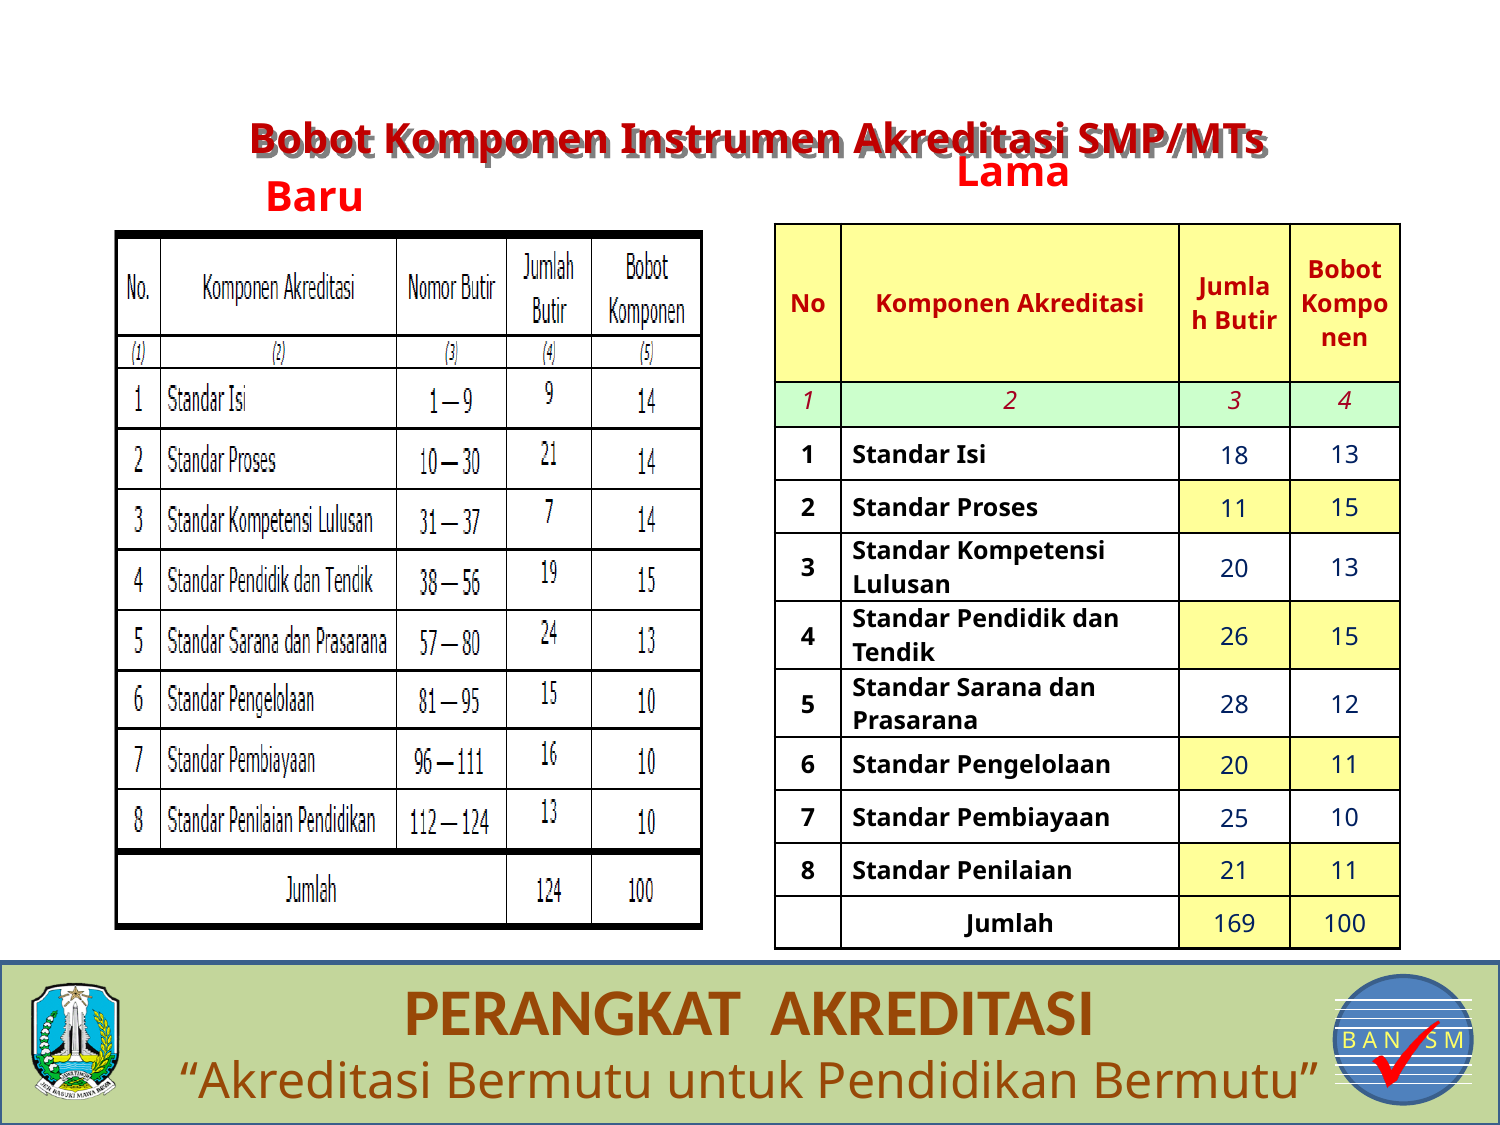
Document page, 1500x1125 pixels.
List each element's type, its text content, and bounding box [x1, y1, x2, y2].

table_cell Jumlah [842, 897, 1178, 947]
table_cell 6 [776, 738, 840, 789]
table_cell 26 [1180, 602, 1289, 668]
table_cell 2 [842, 383, 1178, 426]
table_cell 3 [776, 534, 840, 600]
text_box Baru [249, 162, 606, 201]
table_cell Standar Penilaian [842, 844, 1178, 895]
table_cell Standar Pendidik dan Tendik [842, 602, 1178, 668]
table_cell 13 [1291, 428, 1399, 479]
table_cell 15 [1291, 481, 1399, 532]
table_cell Standar Pembiayaan [842, 791, 1178, 842]
table_cell 13 [1291, 534, 1399, 600]
table_cell Standar Pengelolaan [842, 738, 1178, 789]
table_cell 20 [1180, 738, 1289, 789]
table_cell Standar Isi [842, 428, 1178, 479]
table_cell 11 [1291, 844, 1399, 895]
table_cell 3 [1180, 383, 1289, 426]
table_header Komponen Akreditasi [842, 225, 1178, 381]
text_box Lama [941, 137, 1297, 203]
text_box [0, 962, 1500, 1125]
table_header Bobot Komponen [1291, 225, 1399, 381]
table_cell [776, 897, 840, 947]
table_cell 12 [1291, 670, 1399, 736]
table_cell 4 [776, 602, 840, 668]
table_cell Standar Proses [842, 481, 1178, 532]
table_cell 11 [1180, 481, 1289, 532]
table_cell 20 [1180, 534, 1289, 600]
table_header Jumlah Butir [1180, 225, 1289, 381]
table_cell 25 [1180, 791, 1289, 842]
table_cell 21 [1180, 844, 1289, 895]
table_cell 169 [1180, 897, 1289, 947]
table_cell 18 [1180, 428, 1289, 479]
table_header No [776, 225, 840, 381]
table_cell 28 [1180, 670, 1289, 736]
text_box Bobot Komponen Instrumen Akreditasi SMP/MTs [112, 72, 1402, 202]
table_cell 8 [776, 844, 840, 895]
table_cell 15 [1291, 602, 1399, 668]
table_cell Standar Kompetensi Lulusan [842, 534, 1178, 600]
table_cell 7 [776, 791, 840, 842]
table_cell 4 [1291, 383, 1399, 426]
table_cell 2 [776, 481, 840, 532]
picture [100, 202, 713, 960]
table_cell 11 [1291, 738, 1399, 789]
table_cell 5 [776, 670, 840, 736]
table_cell 100 [1291, 897, 1399, 947]
table_cell 1 [776, 383, 840, 426]
table_cell 10 [1291, 791, 1399, 842]
table_cell Standar Sarana dan Prasarana [842, 670, 1178, 736]
table_cell 1 [776, 428, 840, 479]
